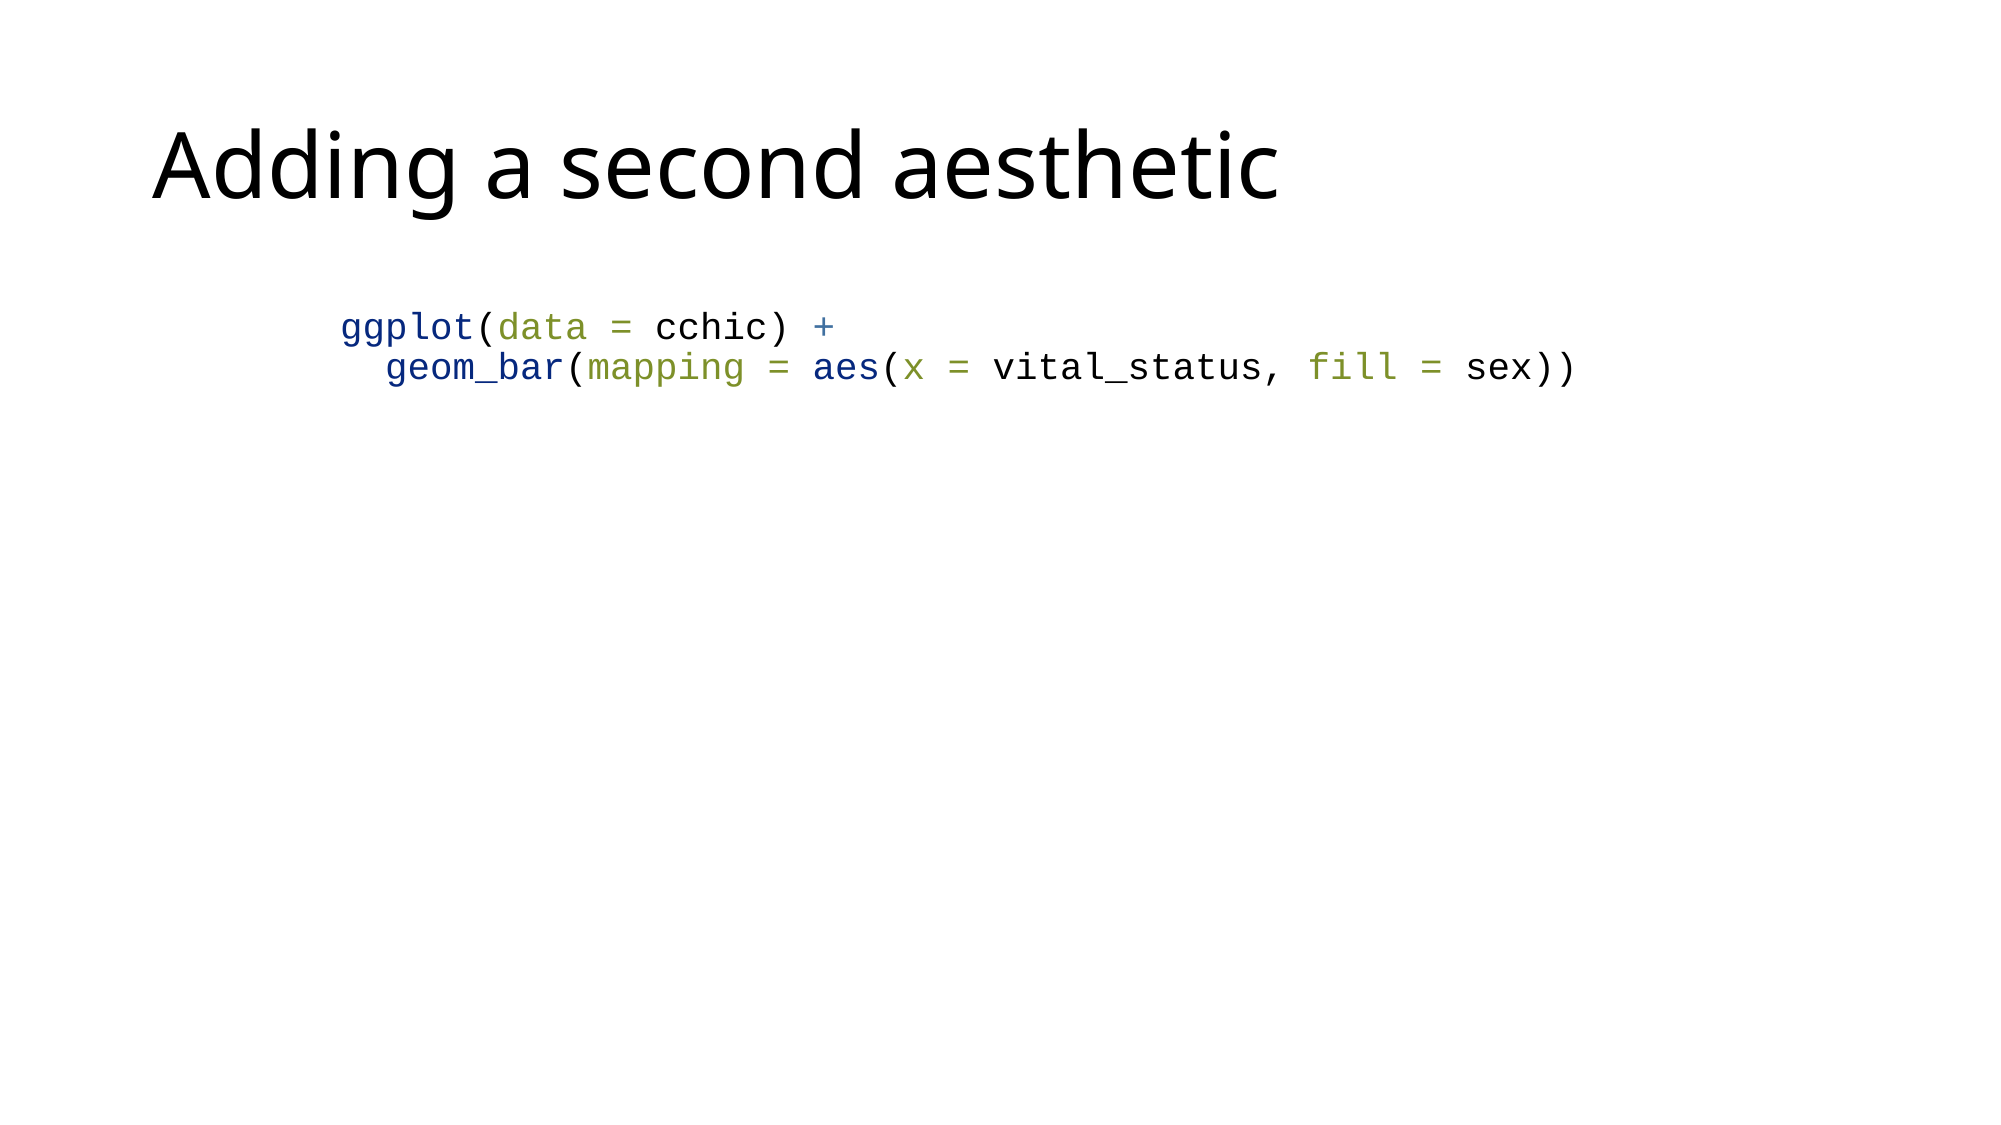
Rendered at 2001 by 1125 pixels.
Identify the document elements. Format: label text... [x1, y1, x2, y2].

list ggplot(data = cchic) + geom_bar(mapping = aes(x = vital_status, fill = sex)) [137, 299, 1863, 1014]
title Adding a second aesthetic [137, 59, 1863, 278]
